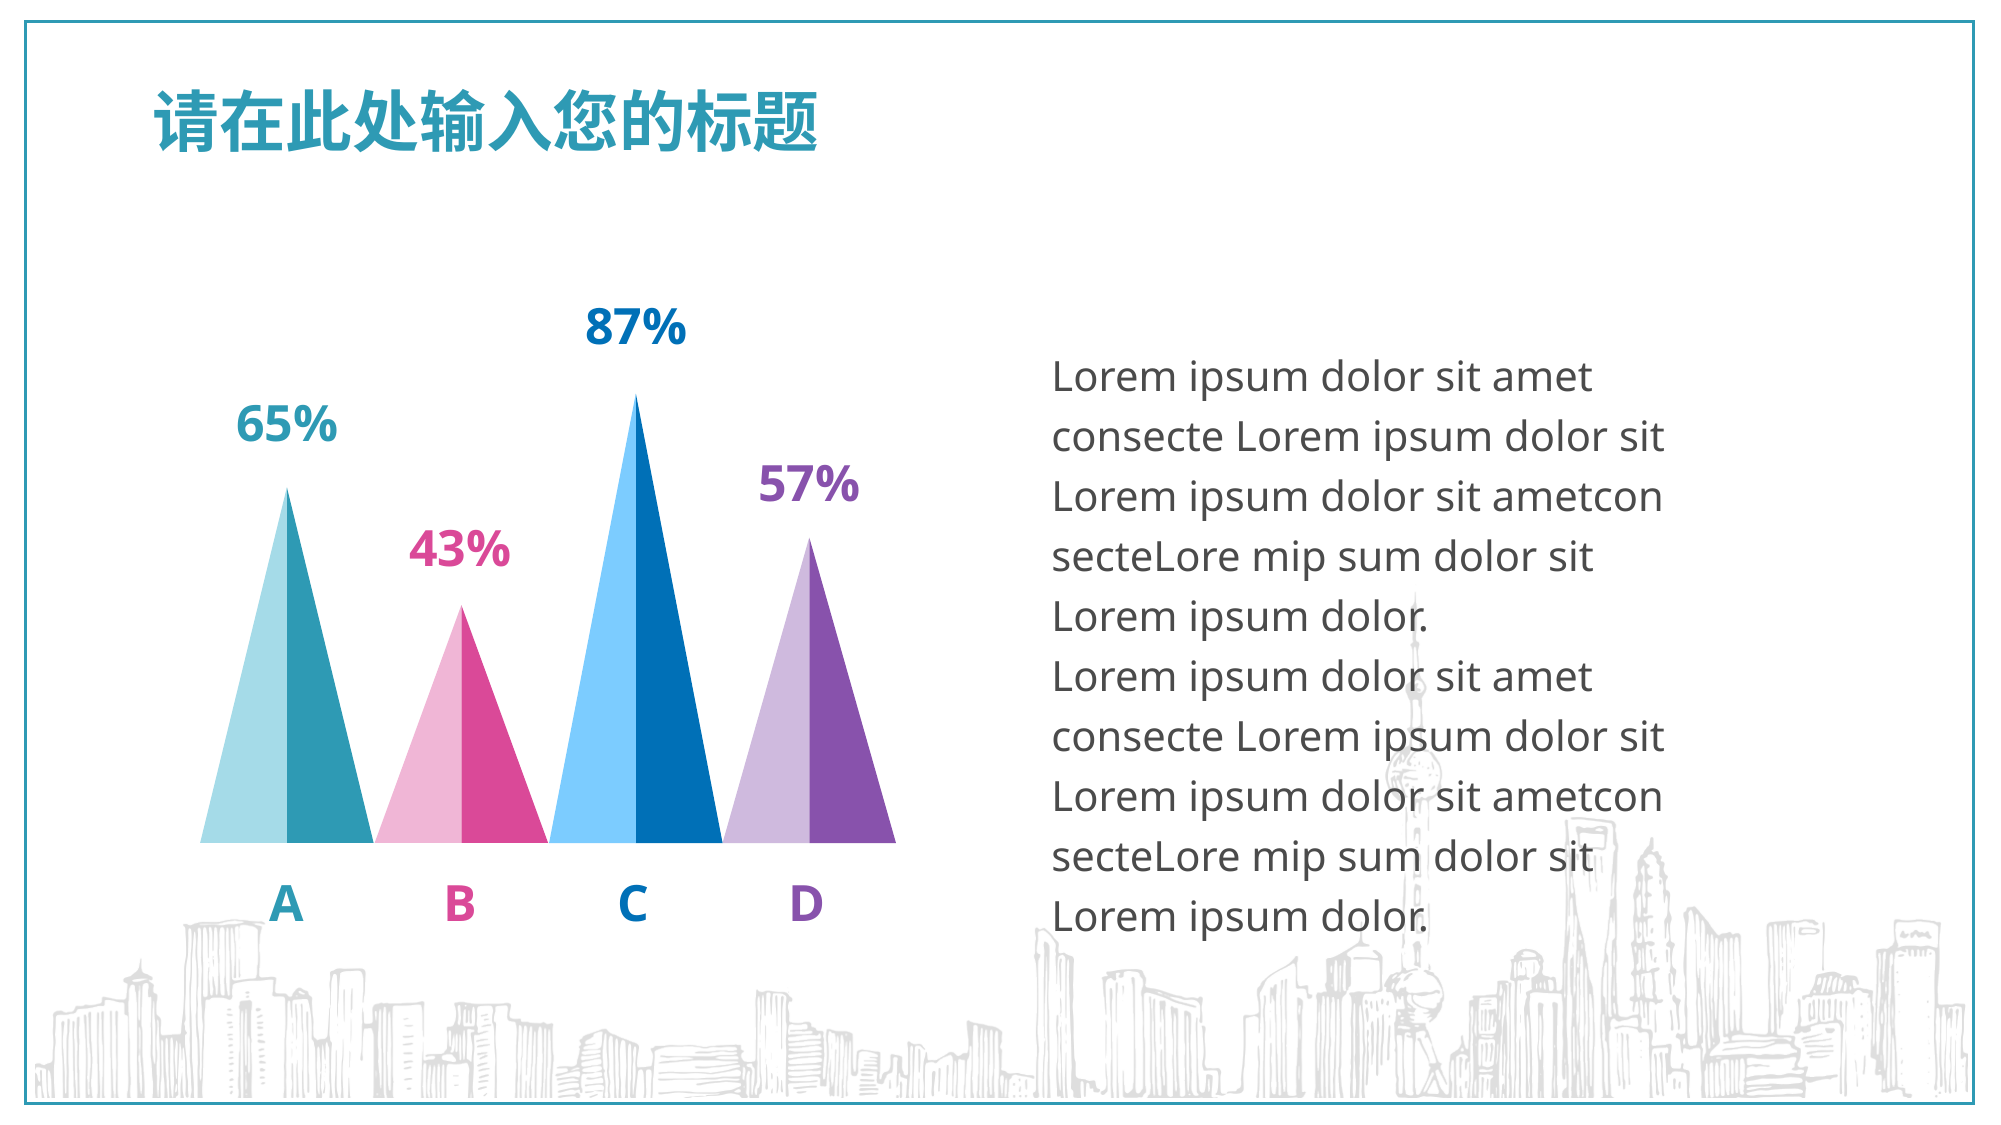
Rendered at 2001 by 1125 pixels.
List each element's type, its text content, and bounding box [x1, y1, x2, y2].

text_box [723, 537, 811, 845]
text_box C [547, 864, 720, 940]
text_box 43% [373, 508, 548, 584]
text_box B [373, 864, 547, 940]
text_box [374, 604, 463, 844]
text_box [811, 539, 898, 845]
title 请在此处输入您的标题 [137, 45, 1863, 205]
text_box [637, 393, 724, 845]
text_box 65% [200, 384, 374, 460]
text_box [547, 393, 637, 845]
text_box D [720, 864, 894, 940]
text_box 87% [549, 287, 723, 363]
text_box [463, 606, 550, 844]
text_box Lorem ipsum dolor sit amet consecte Lorem ipsum dolor sit Lorem ipsum dolor sit ametcon secteLore mip sum dolor sit Lorem ipsum dolor. [1036, 631, 1729, 885]
text_box Lorem ipsum dolor sit amet consecte Lorem ipsum dolor sit Lorem ipsum dolor sit ametcon secteLore mip sum dolor sit Lorem ipsum dolor. [1036, 332, 1729, 585]
text_box A [200, 864, 373, 940]
text_box [288, 487, 375, 844]
text_box [198, 487, 288, 844]
text_box 57% [722, 443, 897, 519]
